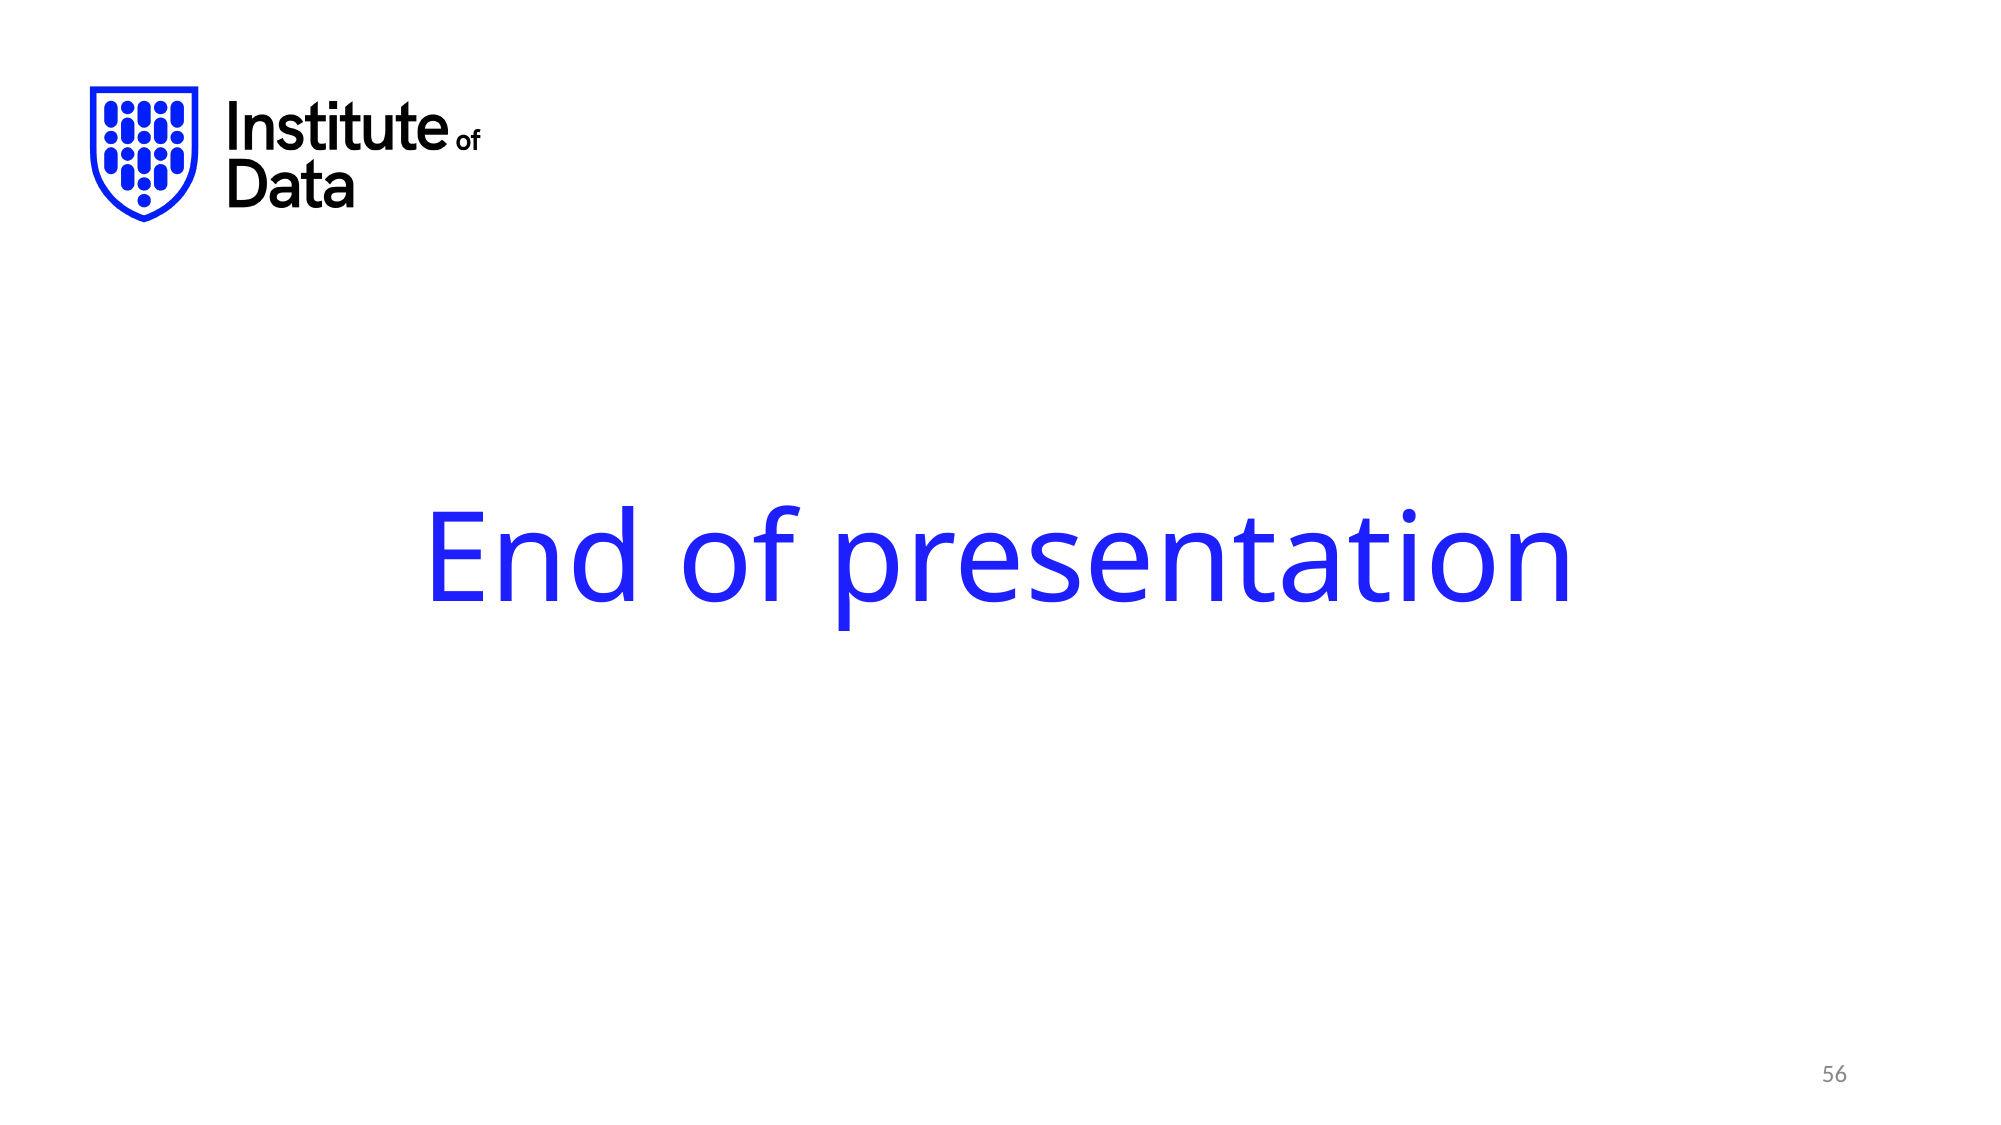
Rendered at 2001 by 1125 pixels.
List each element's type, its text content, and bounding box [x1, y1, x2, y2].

picture [32, 37, 540, 272]
title End of presentation [249, 244, 1750, 590]
subtitle [249, 590, 1750, 863]
slide_number ‹#› [1412, 1042, 1863, 1103]
